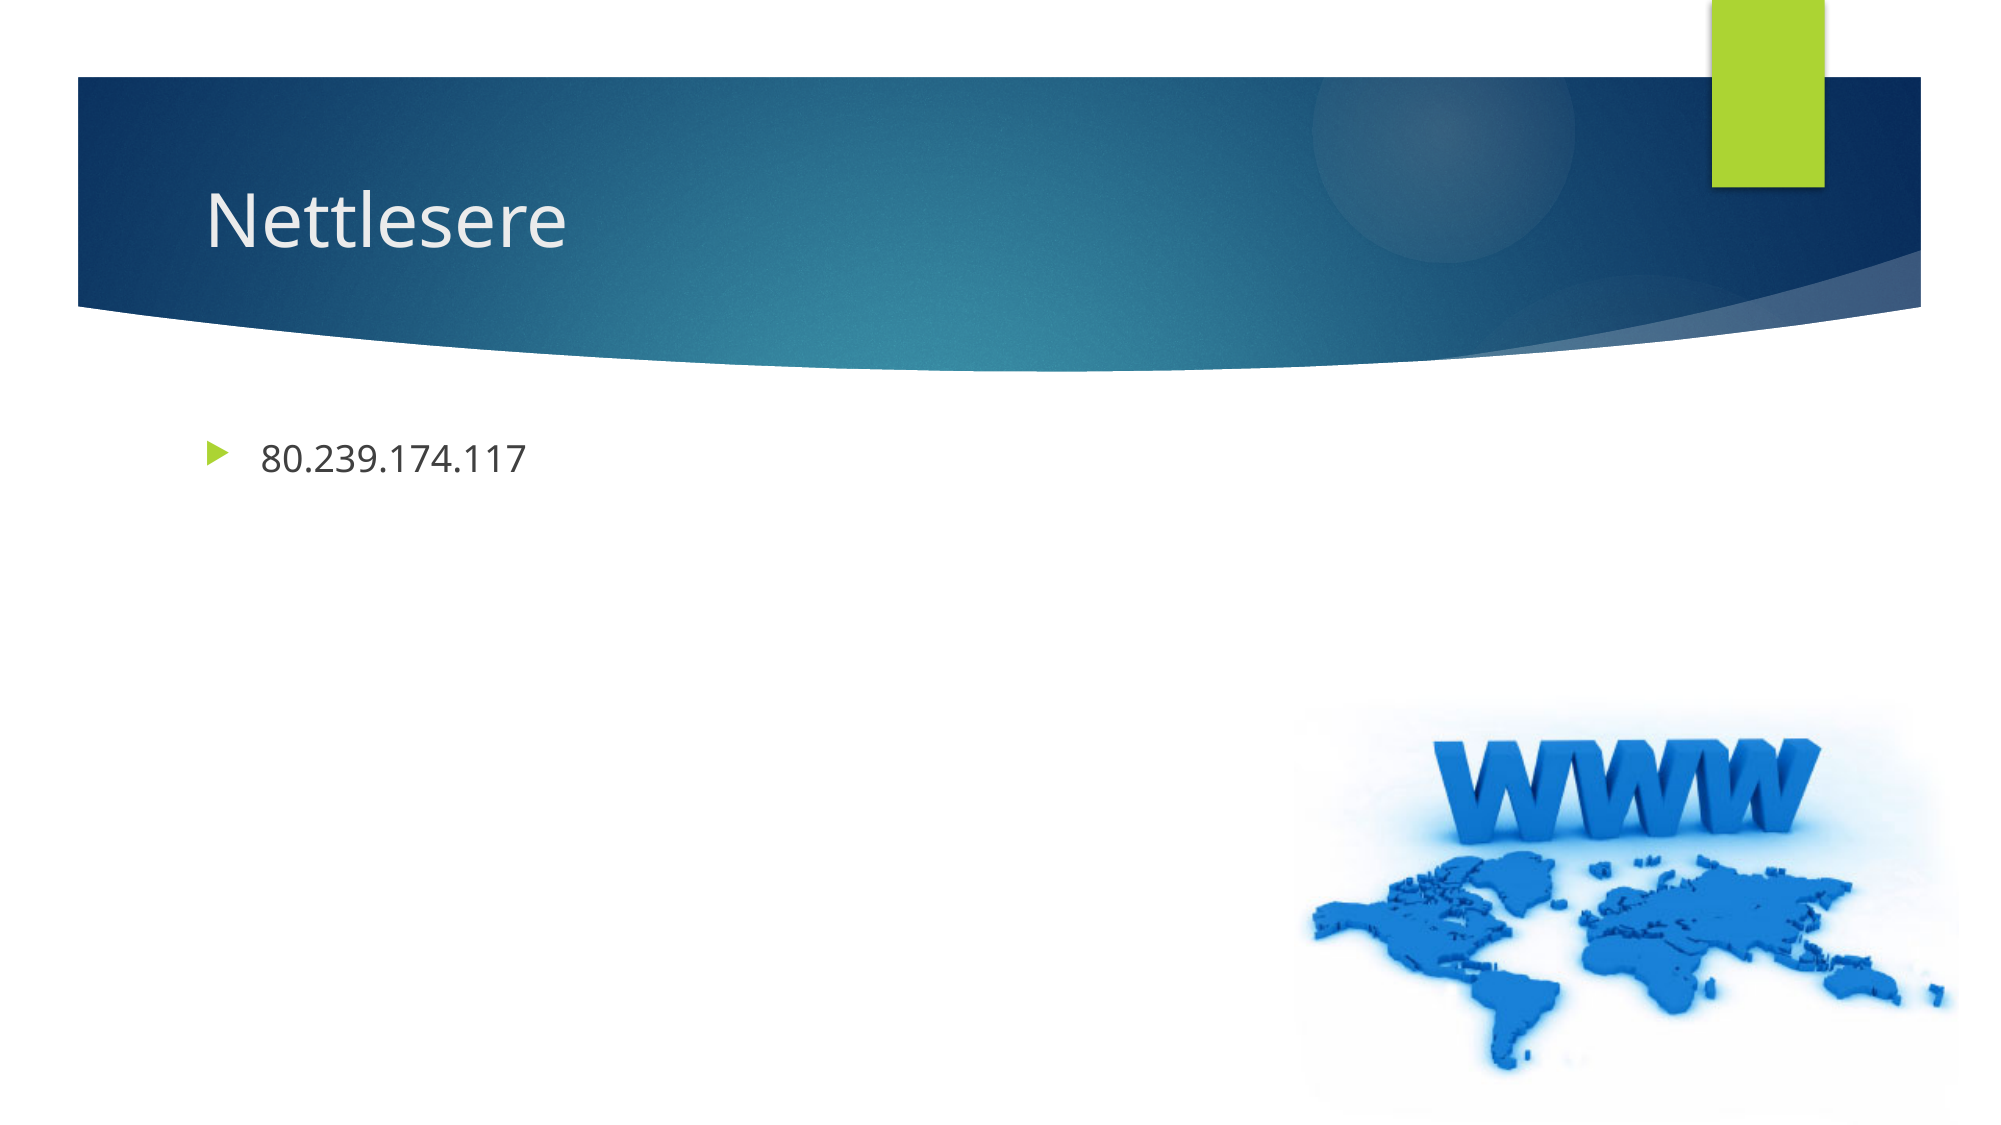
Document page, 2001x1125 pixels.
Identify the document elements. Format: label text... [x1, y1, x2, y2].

list 80.239.174.117 [189, 427, 1627, 988]
title Nettlesere [189, 159, 1627, 276]
picture [1294, 684, 1959, 1125]
